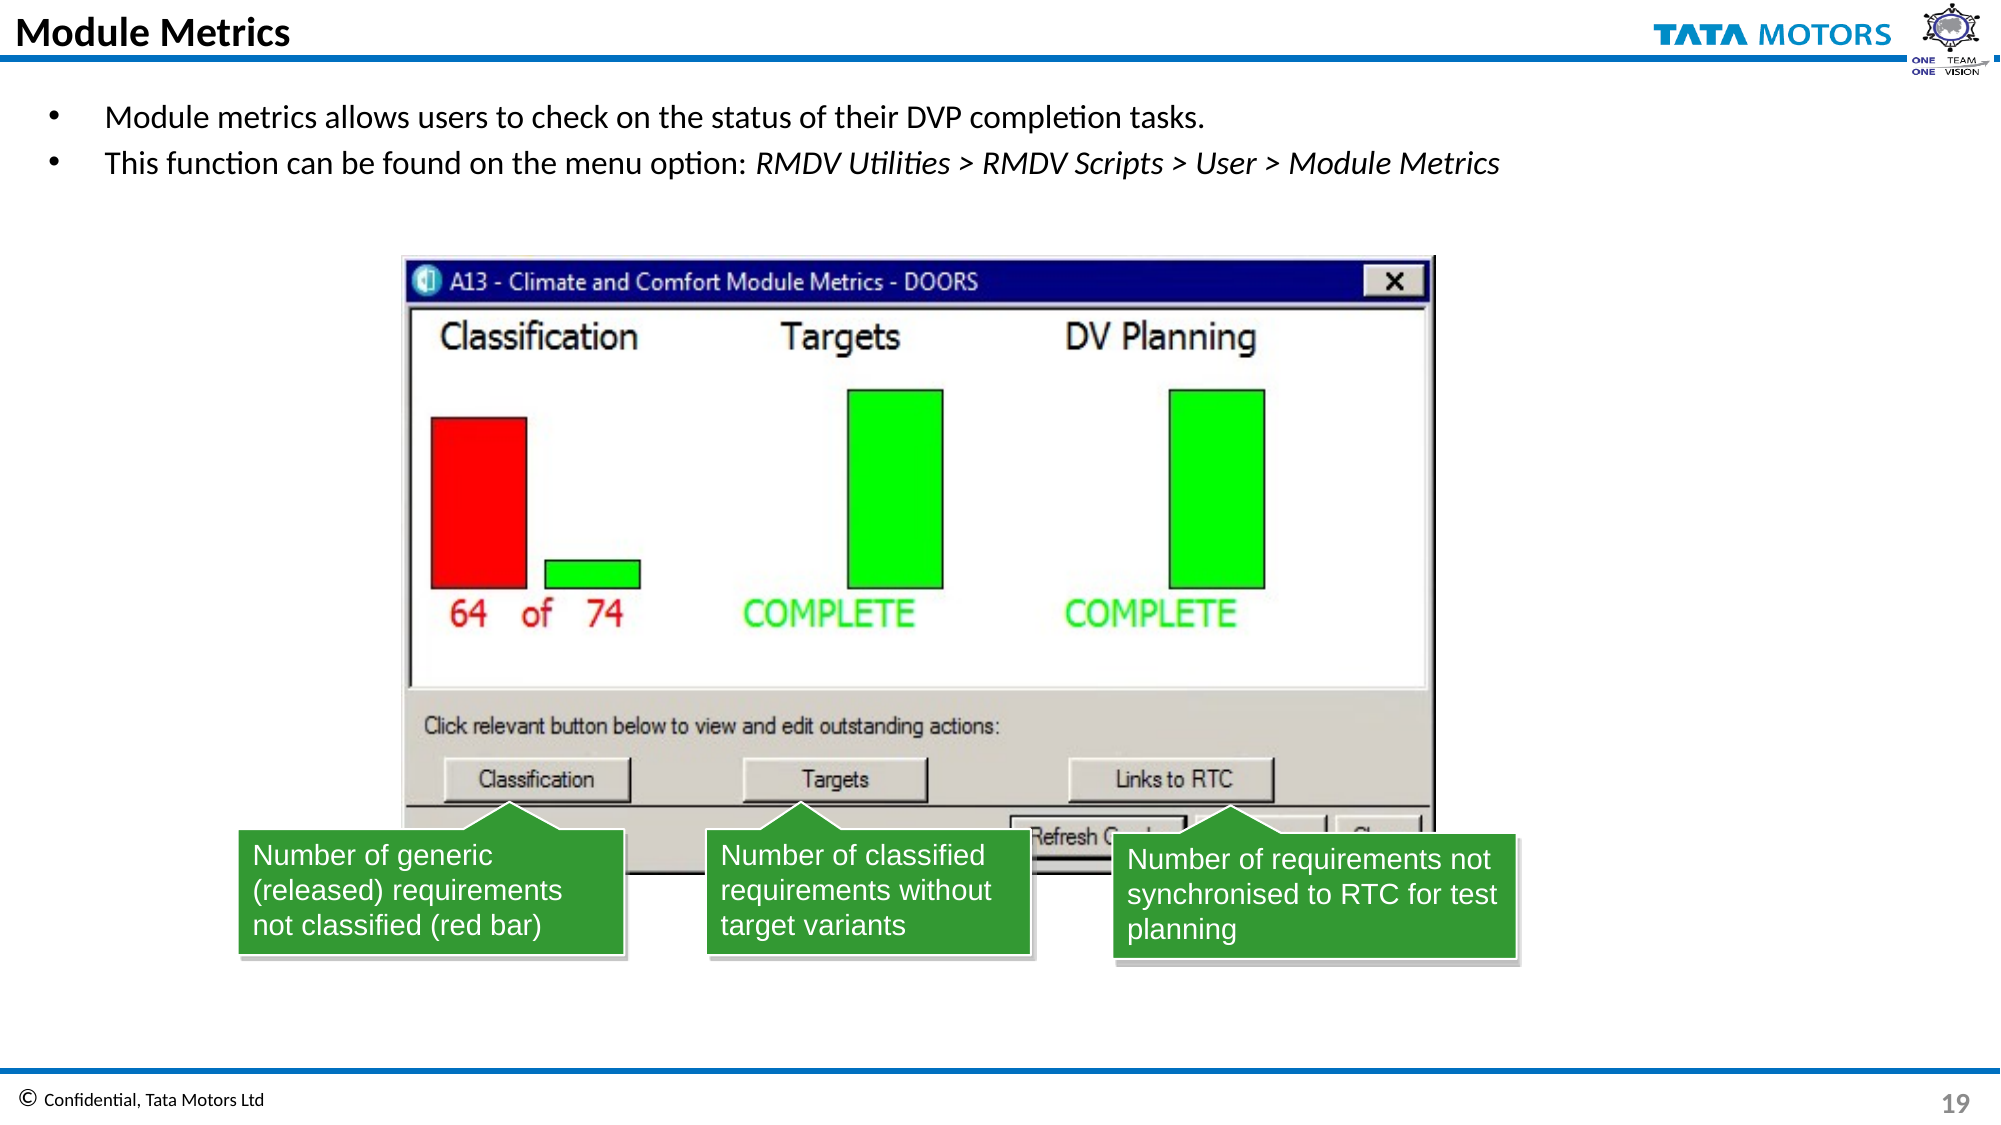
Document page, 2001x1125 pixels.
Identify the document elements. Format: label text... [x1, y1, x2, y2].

list Module metrics allows users to check on the status of their DVP completion tasks. This function can be found on the menu option: RMDV Utilities > RMDV Scripts > User > Module Metrics [33, 87, 1951, 1044]
text_box Number of classified requirements without target variants [705, 883, 1031, 956]
picture [400, 255, 1436, 876]
text_box Number of generic (released) requirements not classified (red bar) [237, 829, 625, 956]
picture [1647, 19, 1898, 49]
picture [1907, 0, 1994, 76]
title Module Metrics [0, 0, 1634, 61]
text_box Number of requirements not synchronised to RTC for test planning [1112, 832, 1517, 959]
slide_number 19 [1834, 1077, 1986, 1125]
